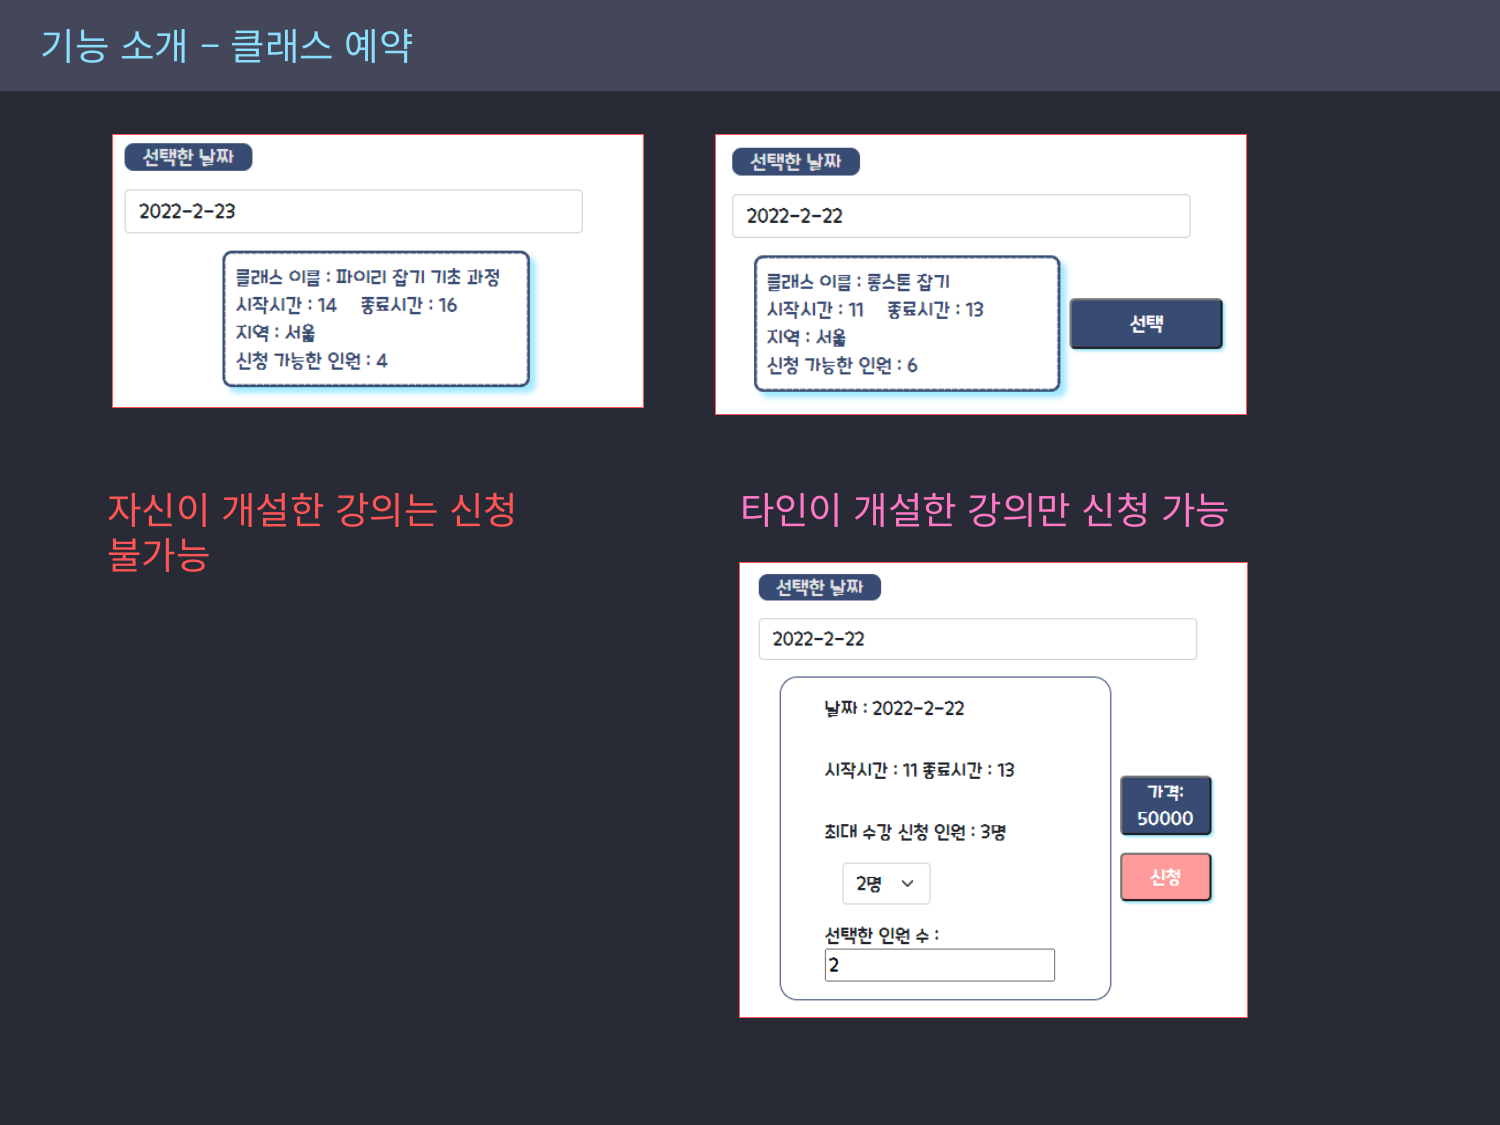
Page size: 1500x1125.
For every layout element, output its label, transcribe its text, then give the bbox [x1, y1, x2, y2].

picture [715, 134, 1248, 415]
text_box 타인이 개설한 강의만 신청 가능 [725, 479, 1266, 540]
picture [111, 134, 644, 408]
text_box 기능 소개 – 클래스 예약 [26, 15, 561, 76]
text_box [0, 0, 1500, 94]
text_box 자신이 개설한 강의는 신청 불가능 [92, 479, 633, 585]
picture [738, 562, 1248, 1018]
